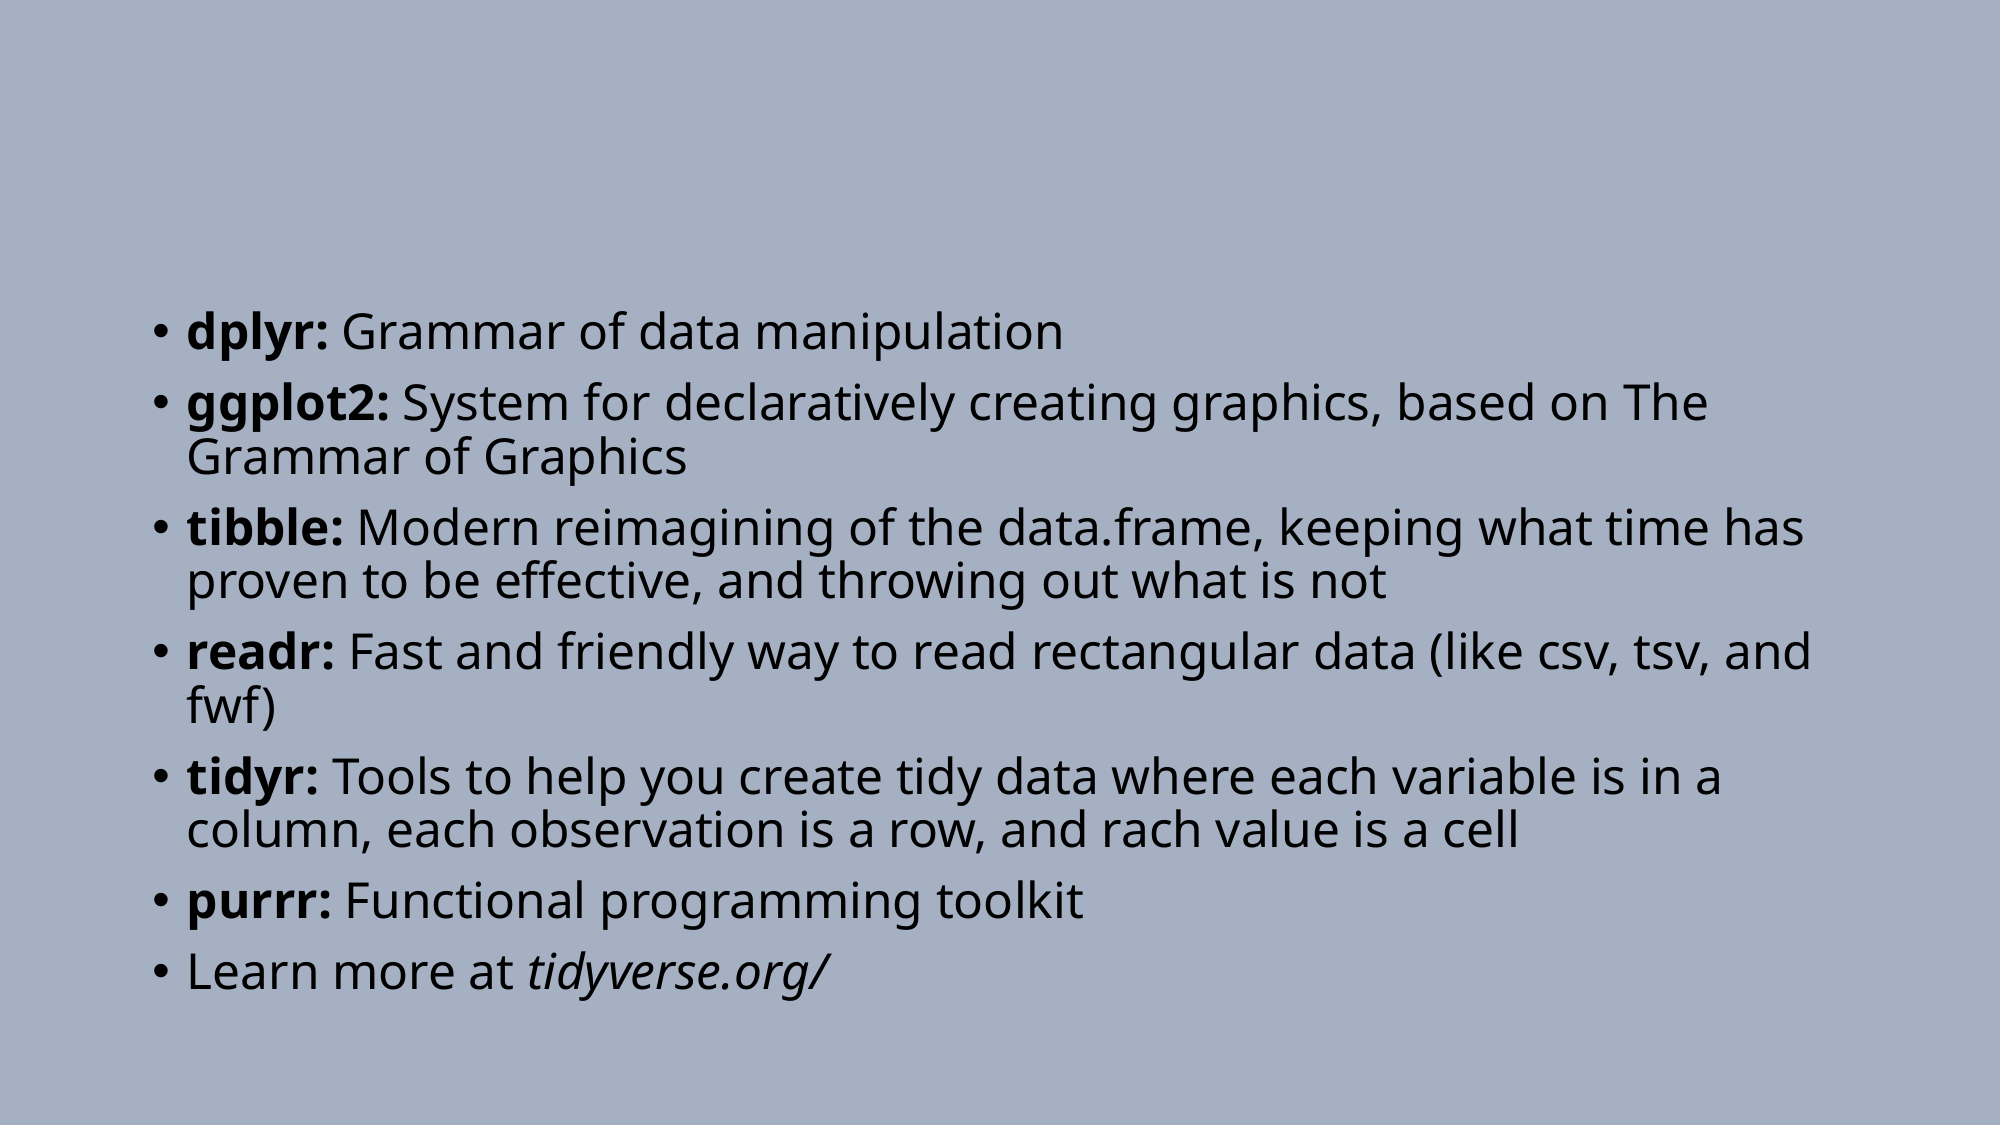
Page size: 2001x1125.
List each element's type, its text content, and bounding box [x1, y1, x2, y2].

list dplyr: Grammar of data manipulation ggplot2: System for declaratively creating graphics, based on The Grammar of Graphics tibble: Modern reimagining of the data.frame, keeping what time has proven to be effective, and throwing out what is not readr: Fast and friendly way to read rectangular data (like csv, tsv, and fwf) tidyr: Tools to help you create tidy data where each variable is in a column, each observation is a row, and rach value is a cell purrr: Functional programming toolkit Learn more at tidyverse.org/ [137, 299, 1863, 1014]
